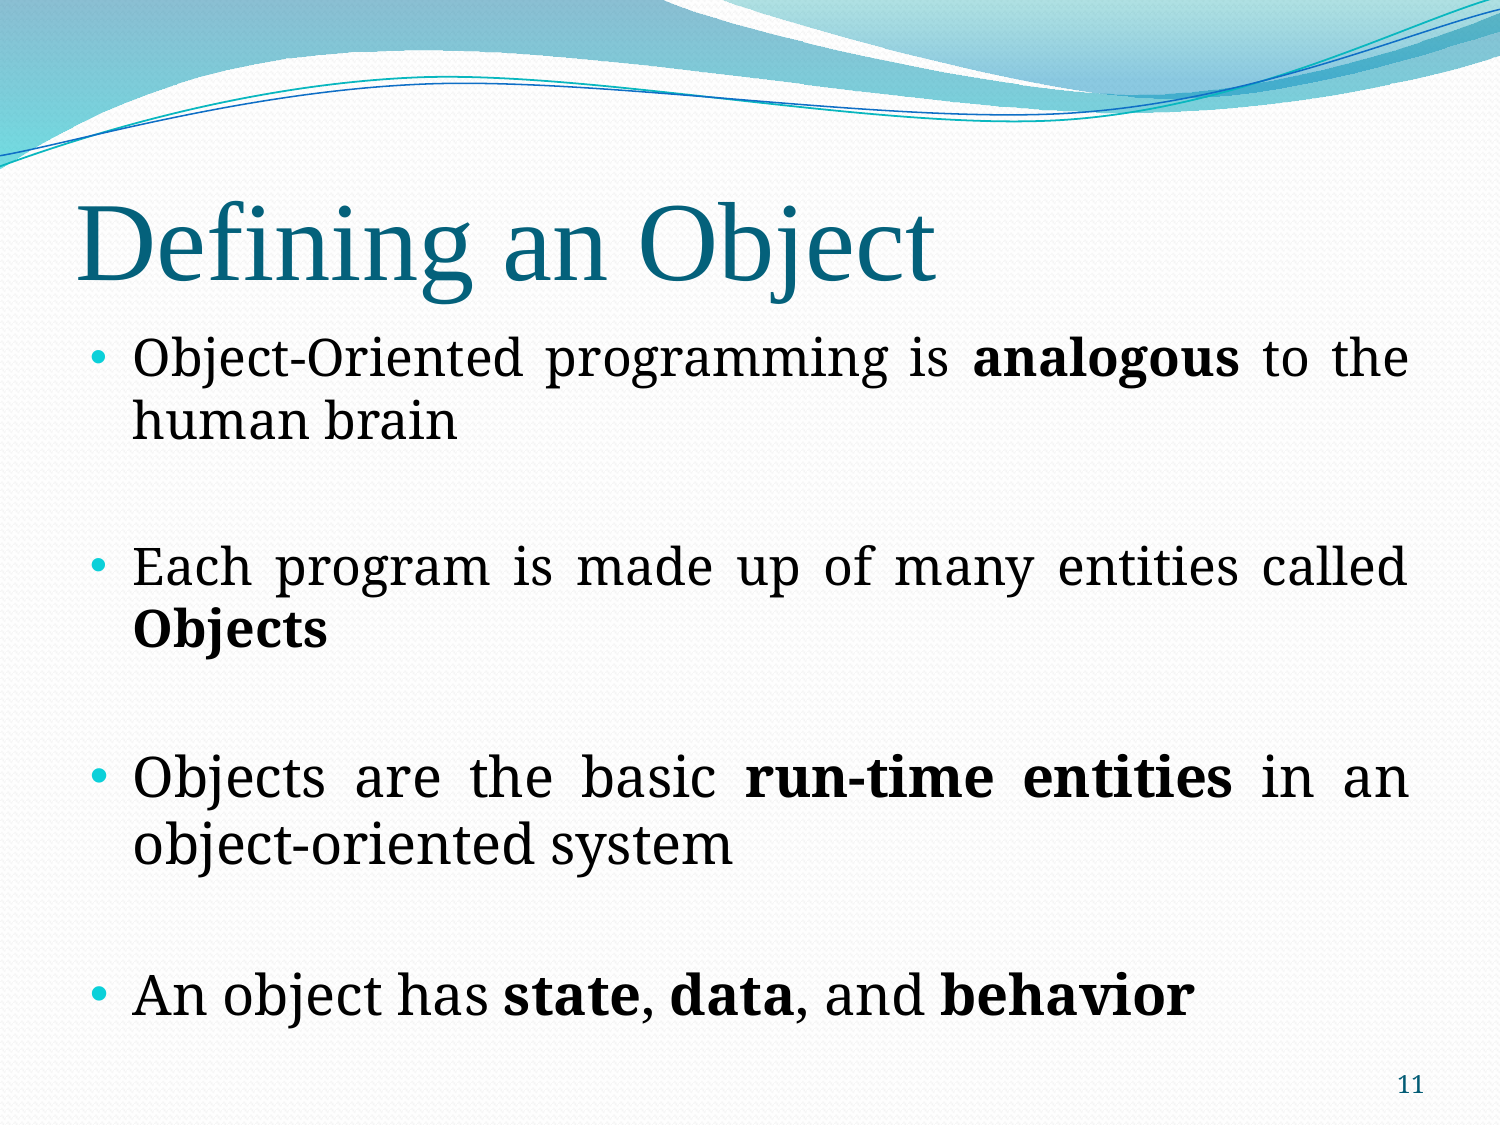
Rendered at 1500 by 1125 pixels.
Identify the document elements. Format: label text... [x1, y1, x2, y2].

slide_number 11 [1299, 1042, 1425, 1103]
list Object-Oriented programming is analogous to the human brain Each program is made up of many entities called Objects Objects are the basic run-time entities in an object-oriented system An object has state, data, and behavior [75, 317, 1425, 1038]
title Defining an Object [75, 115, 1425, 303]
